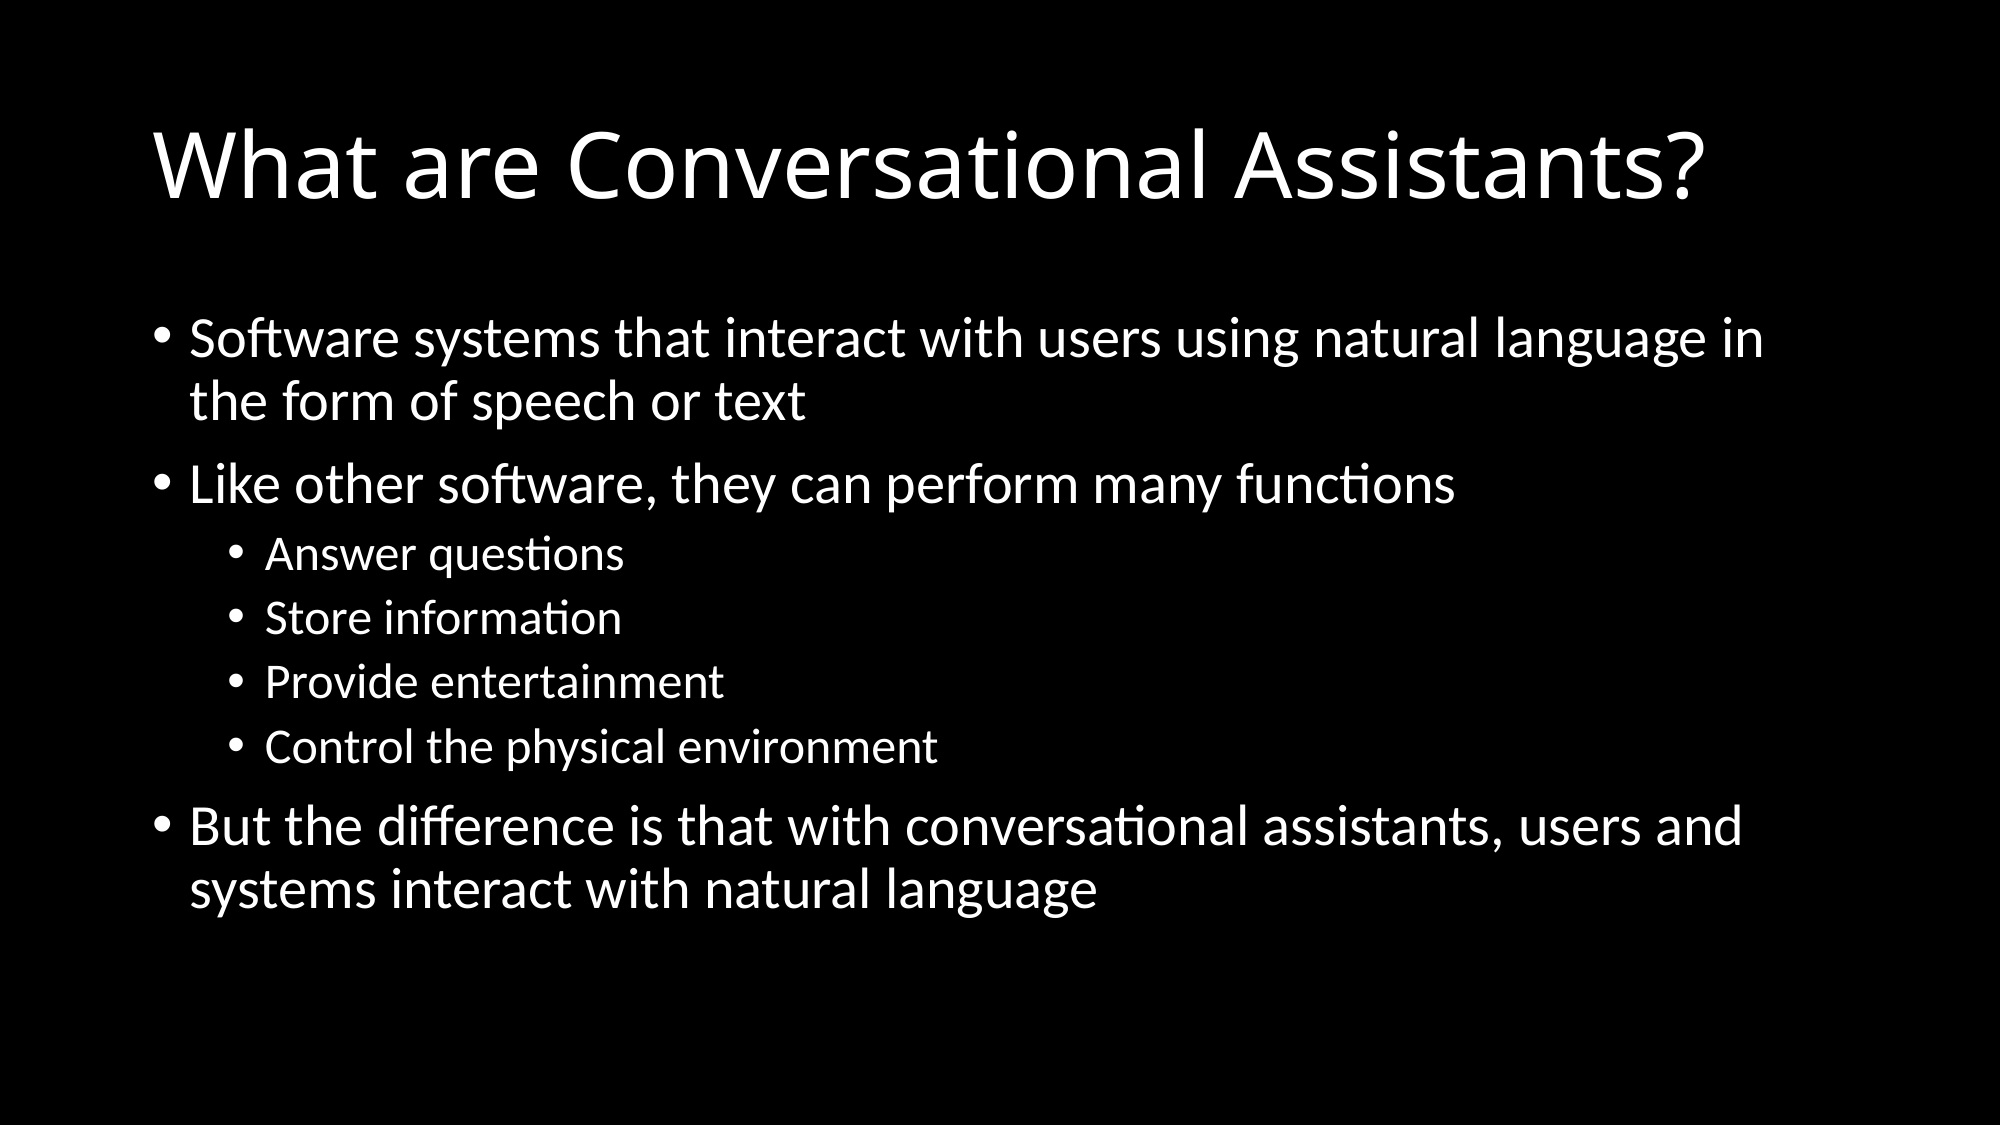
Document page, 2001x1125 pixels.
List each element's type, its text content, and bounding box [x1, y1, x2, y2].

list Software systems that interact with users using natural language in the form of speech or text Like other software, they can perform many functions Answer questions Store information Provide entertainment Control the physical environment But the difference is that with conversational assistants, users and systems interact with natural language [137, 299, 1863, 1014]
title What are Conversational Assistants? [137, 59, 1863, 278]
